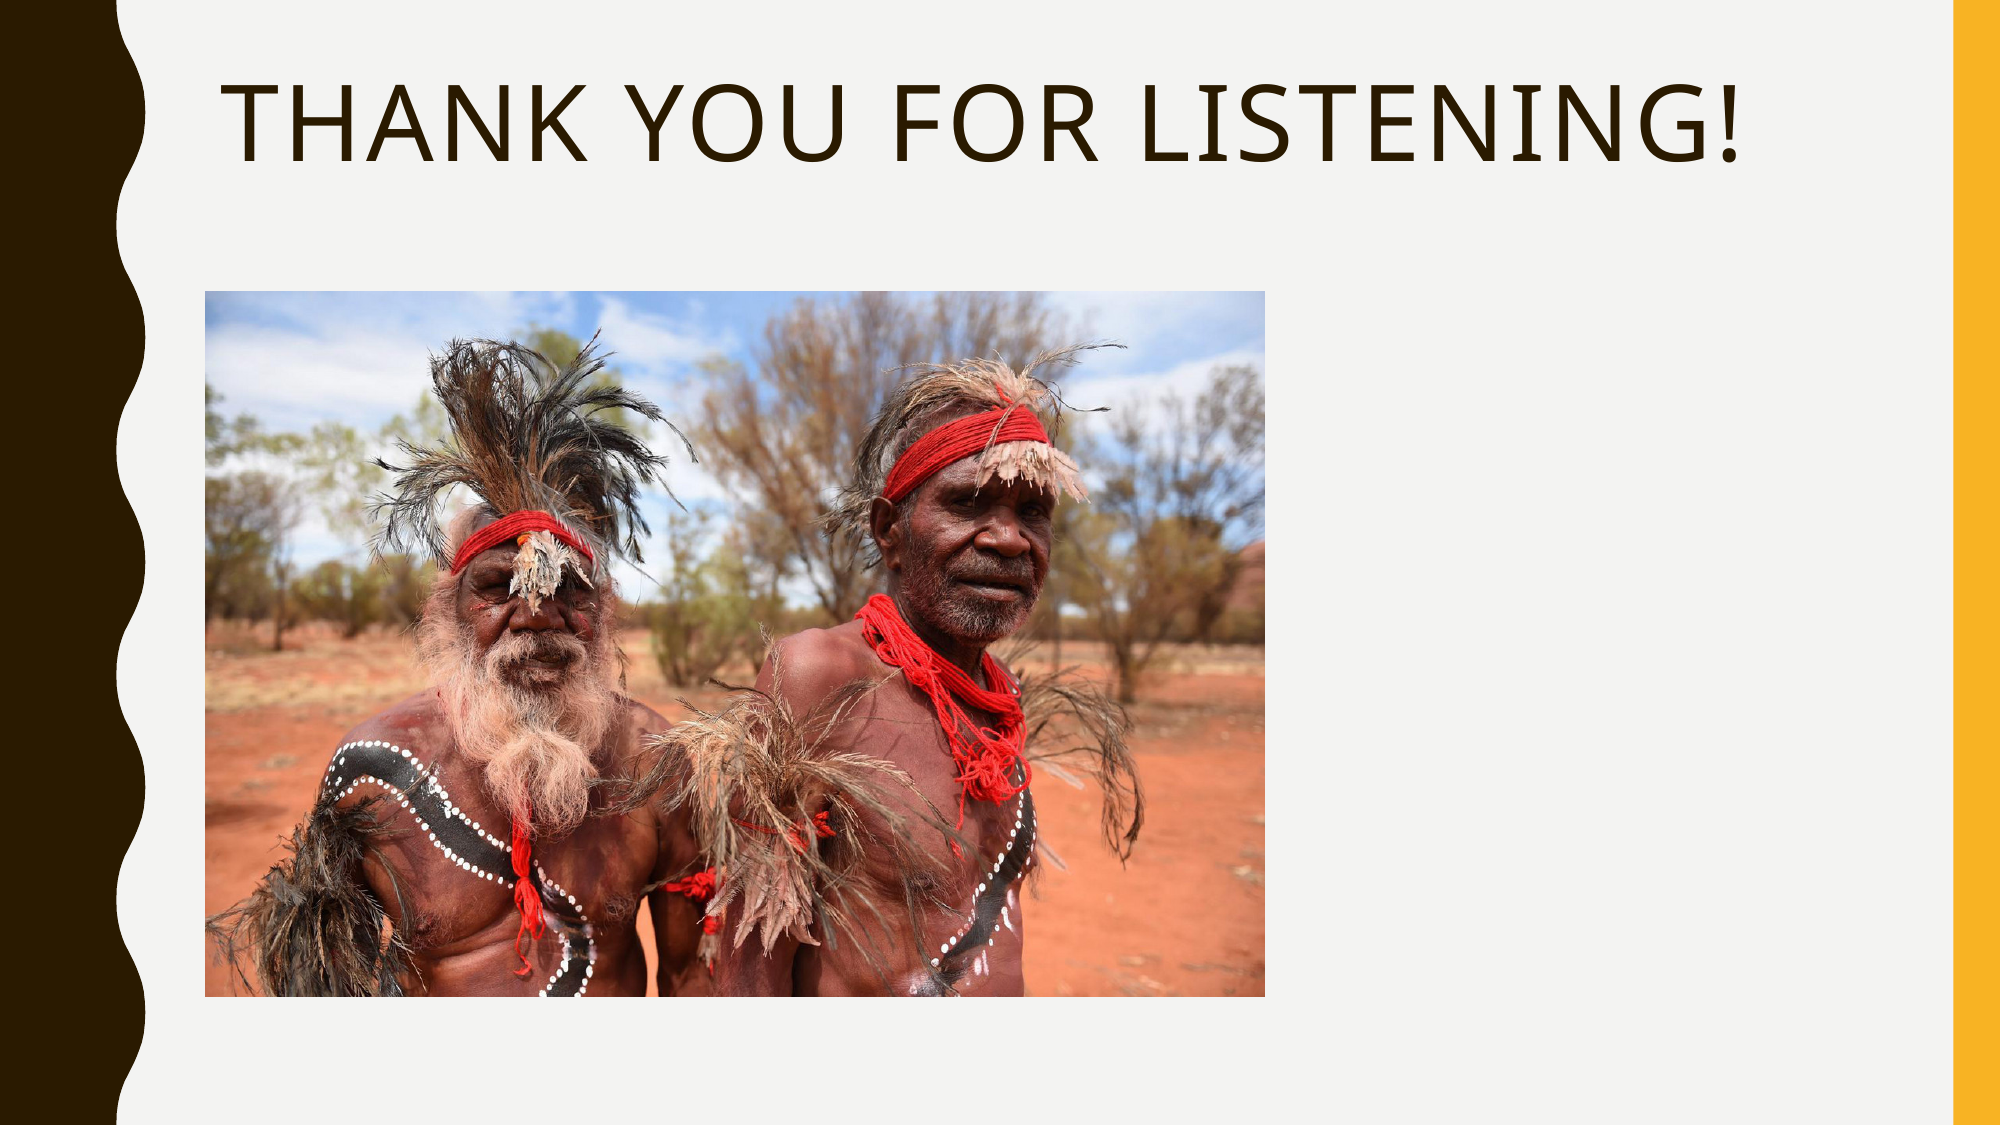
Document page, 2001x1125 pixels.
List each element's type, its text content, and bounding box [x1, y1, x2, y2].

title Thank you for listening! [205, 62, 1875, 308]
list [205, 291, 1265, 997]
